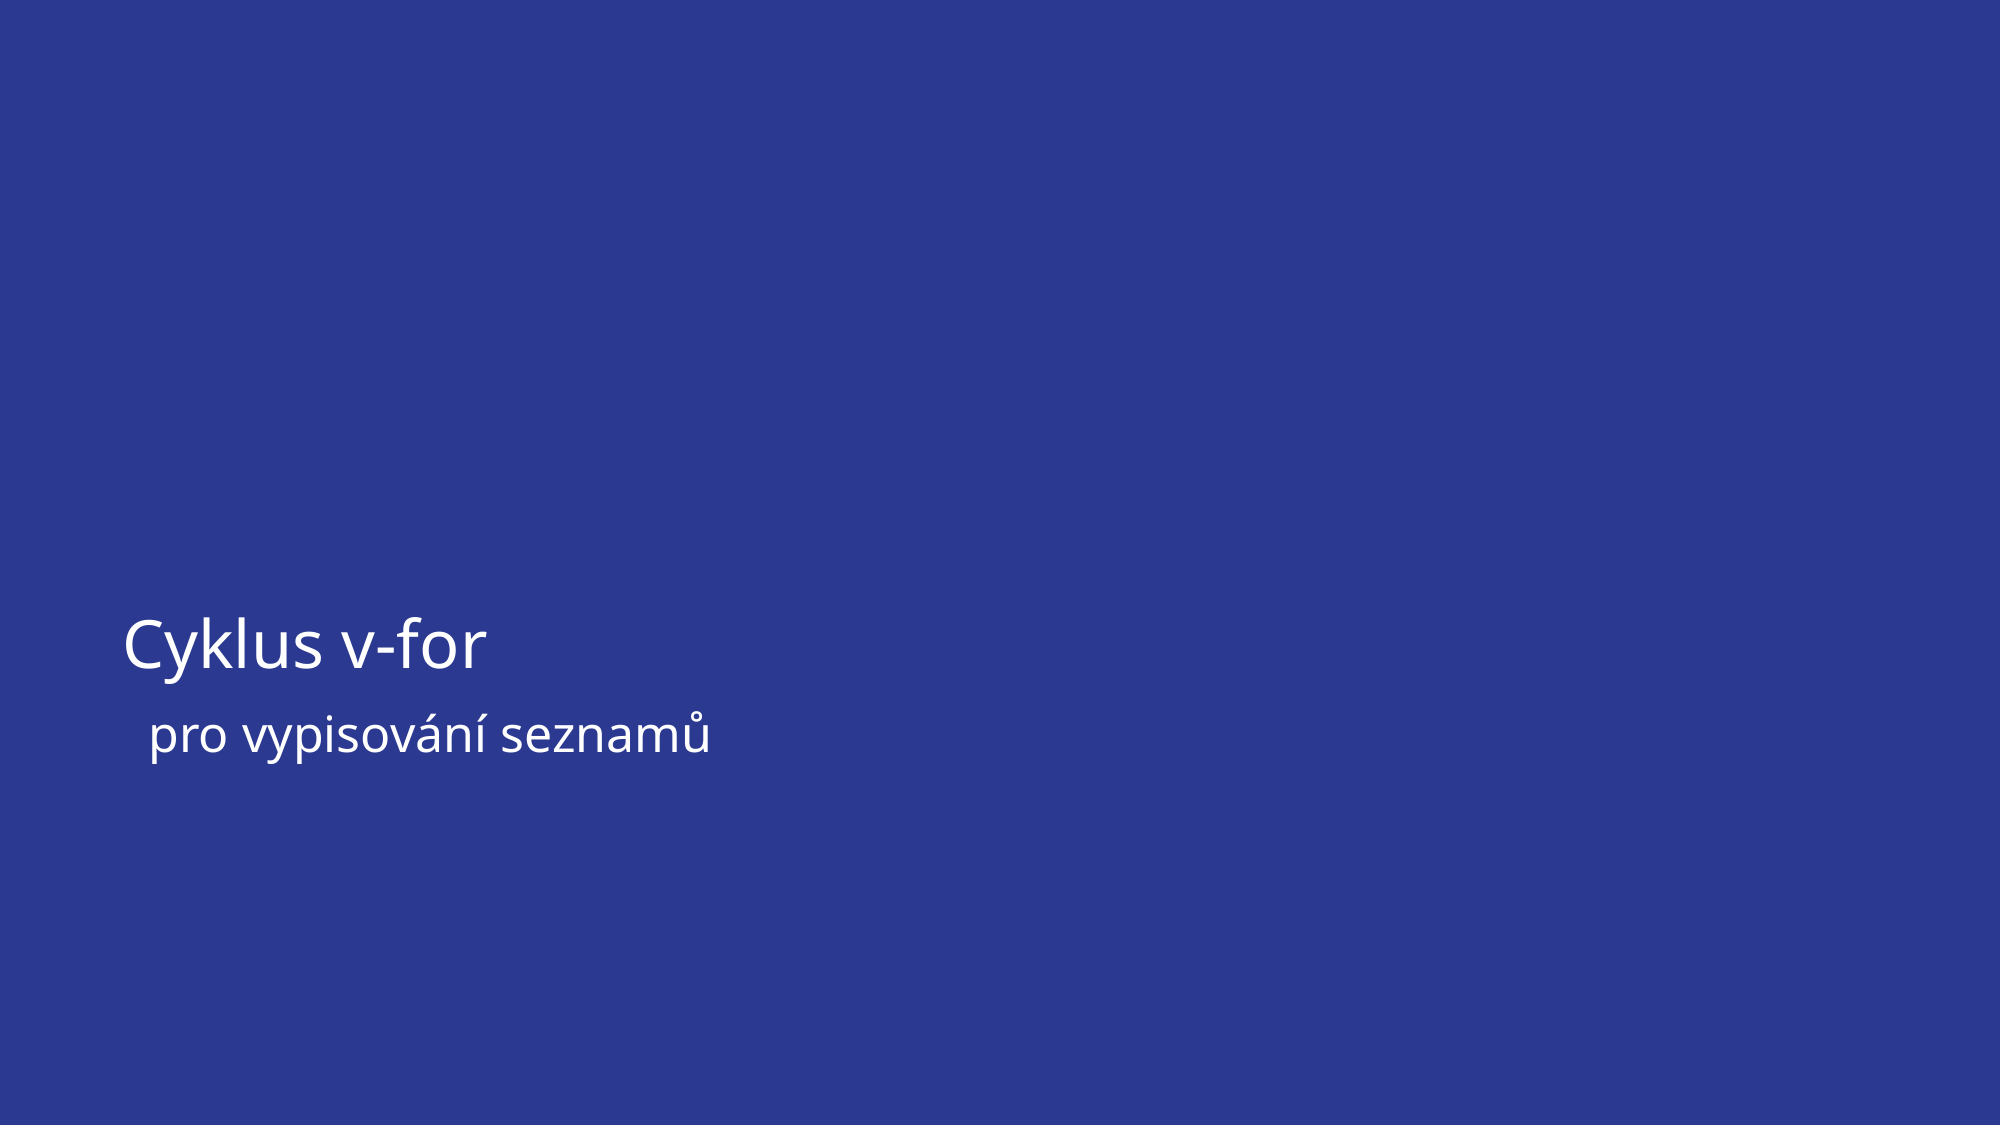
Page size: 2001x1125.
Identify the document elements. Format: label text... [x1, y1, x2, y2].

title Cyklus v-for [102, 562, 1905, 703]
subtitle pro vypisování seznamů [97, 702, 1900, 918]
